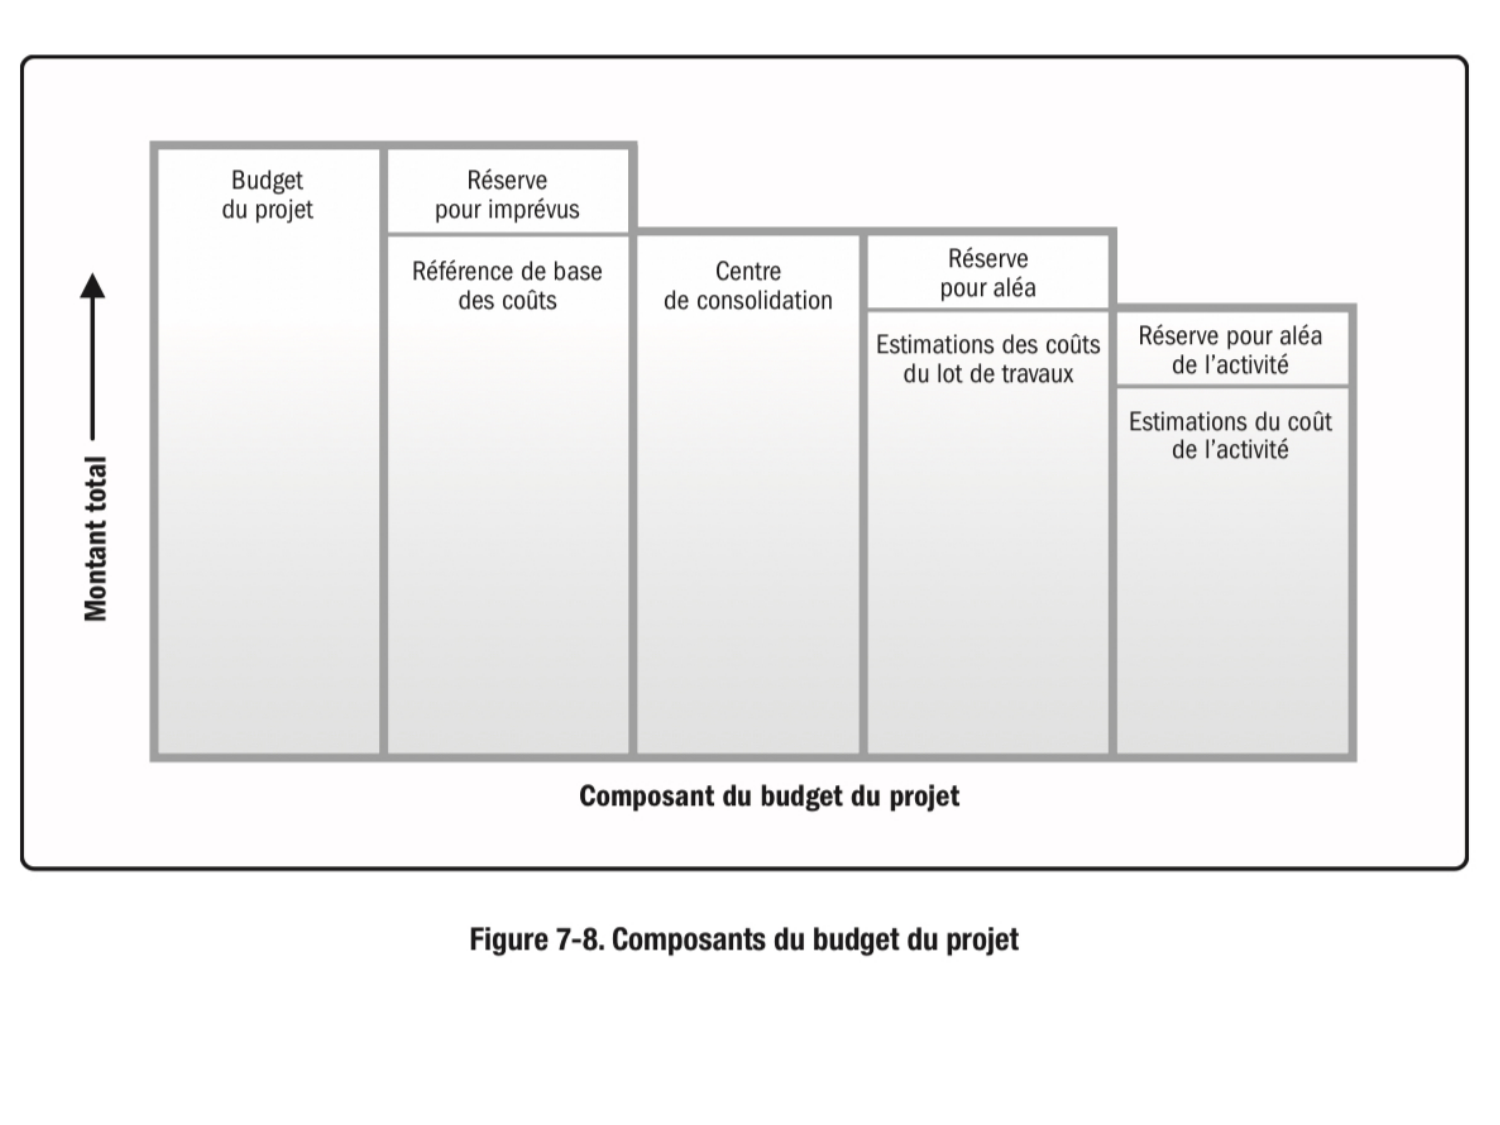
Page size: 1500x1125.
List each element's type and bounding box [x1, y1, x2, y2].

picture [0, 42, 1493, 1012]
